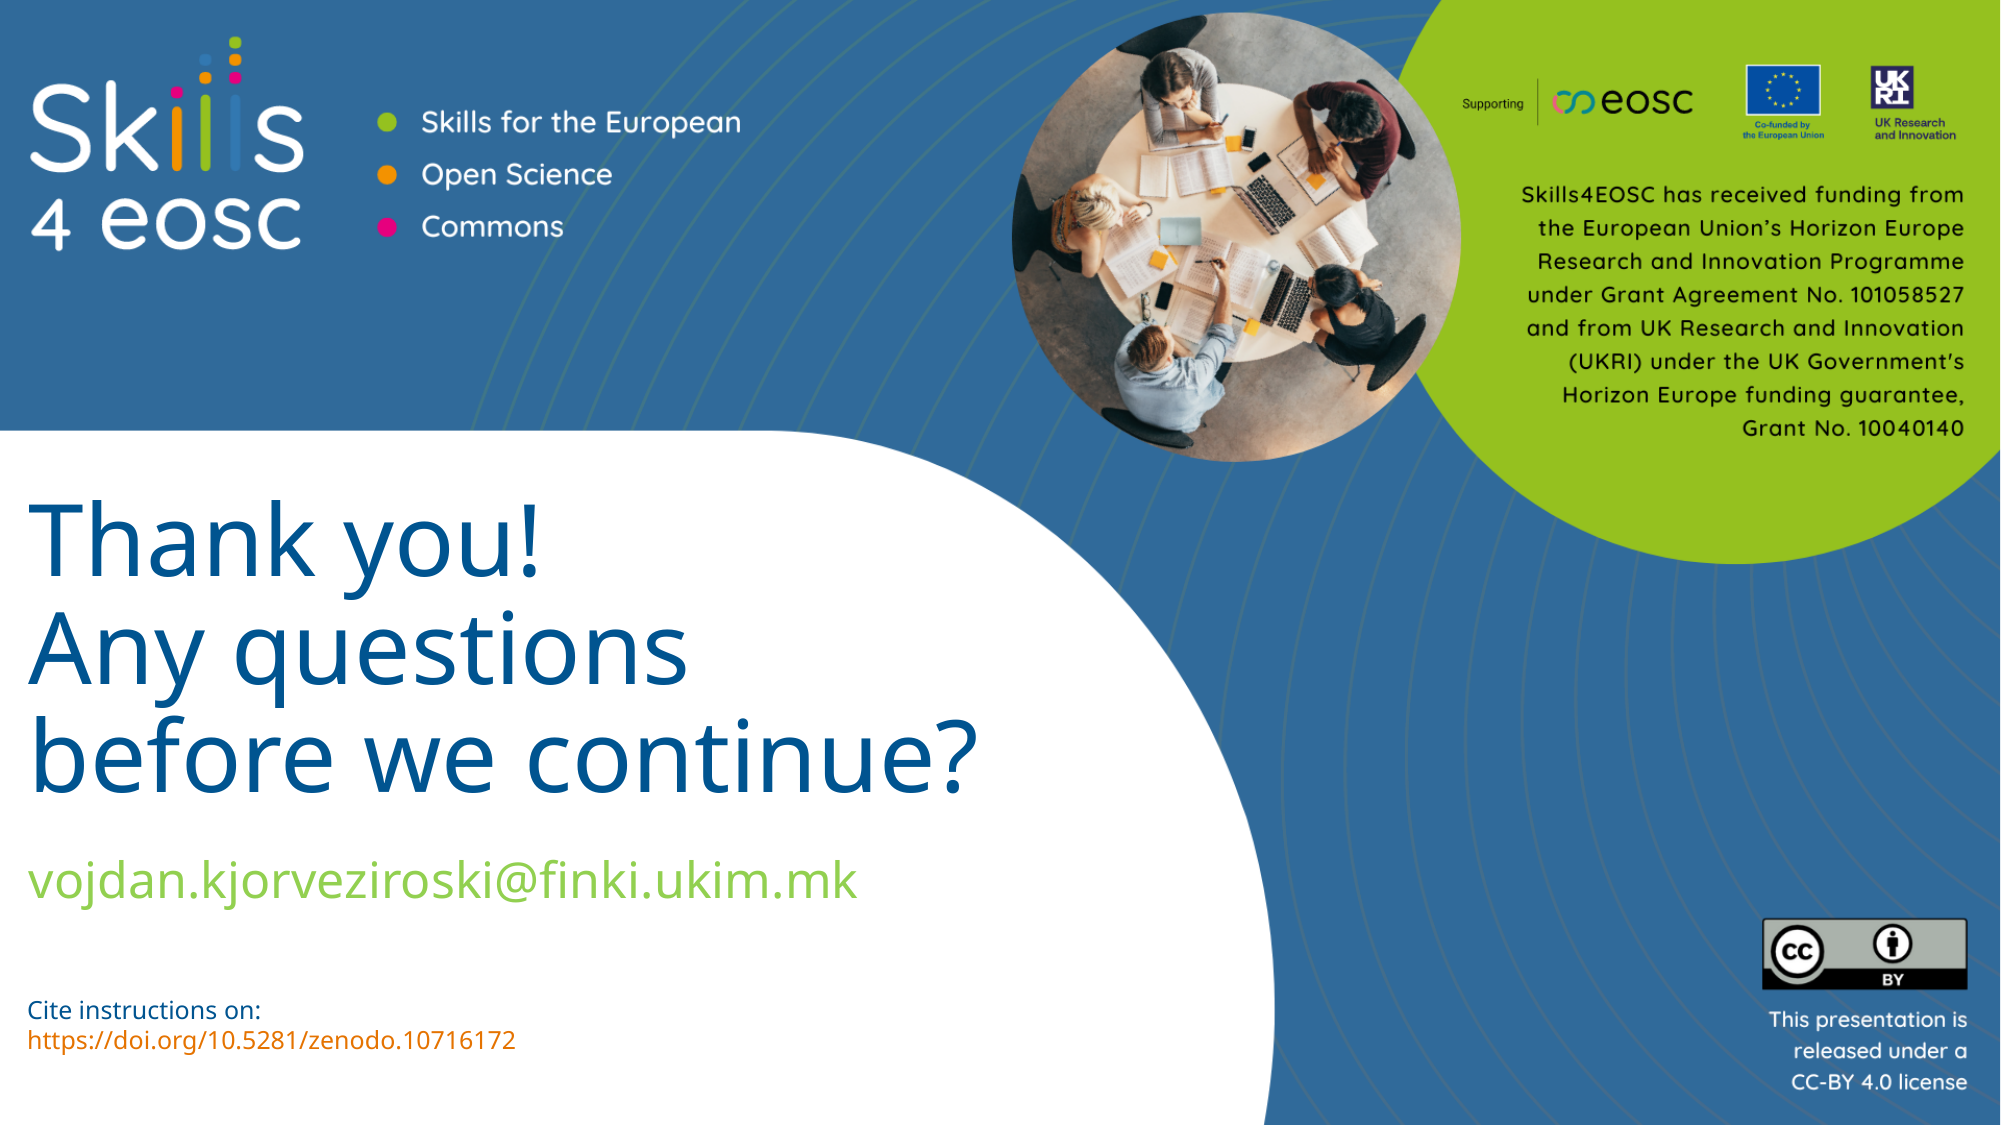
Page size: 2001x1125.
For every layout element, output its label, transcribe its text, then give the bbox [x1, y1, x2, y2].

text_box Cite instructions on: https://doi.org/10.5281/zenodo.10716172 [12, 987, 1125, 1062]
list vojdan.kjorveziroski@finki.ukim.mk [13, 848, 1024, 954]
title Thank you! Any questions before we continue? [13, 482, 1024, 815]
picture [0, 0, 2001, 1125]
